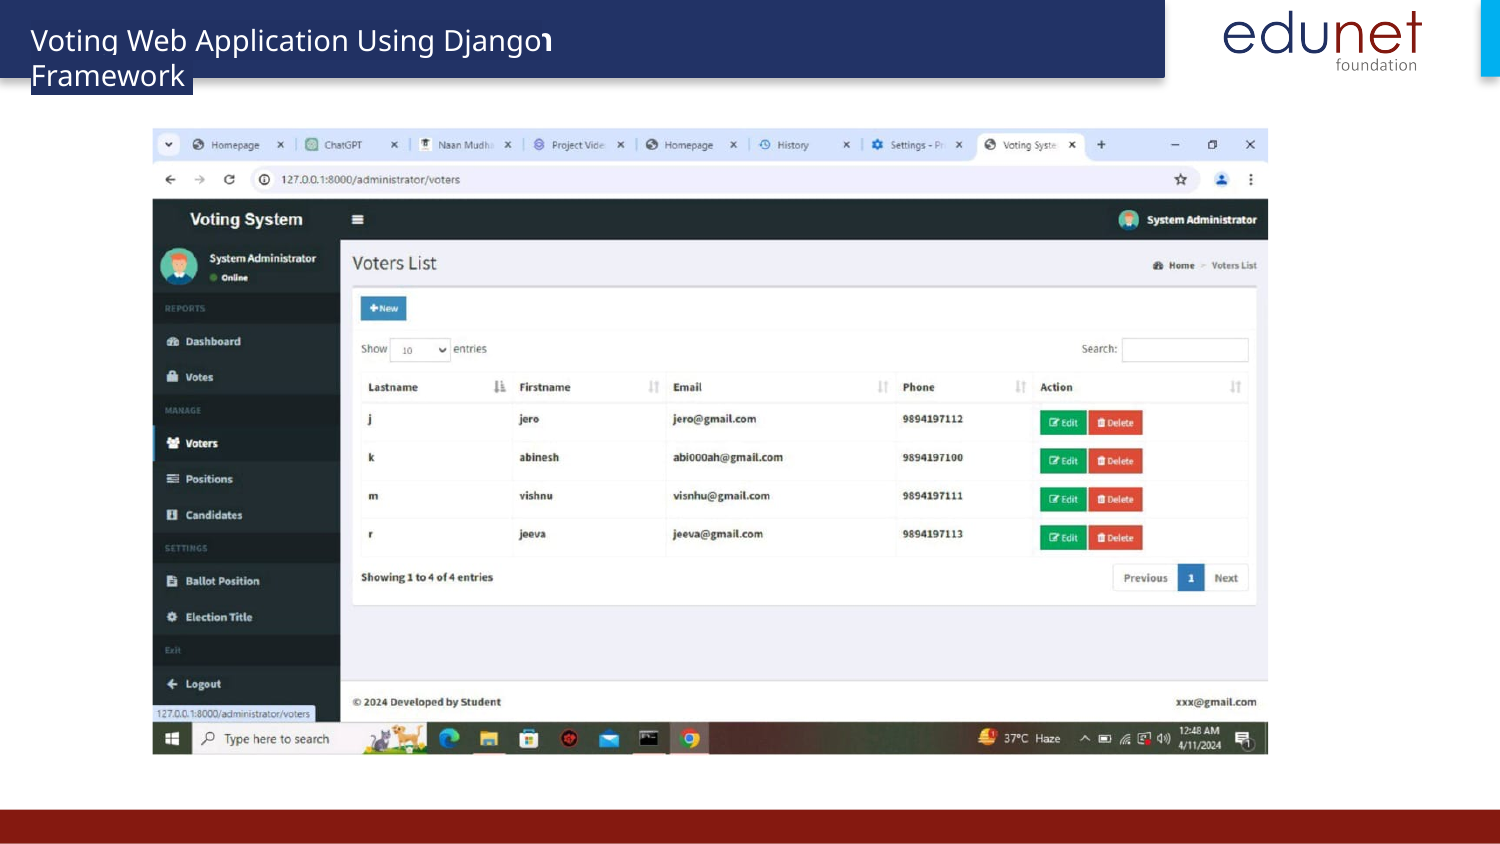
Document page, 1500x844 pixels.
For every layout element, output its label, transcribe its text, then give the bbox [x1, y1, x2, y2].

picture [1219, 8, 1424, 75]
text_box Voting Web Application Using Django Framework [15, 15, 684, 100]
picture [152, 126, 1269, 756]
